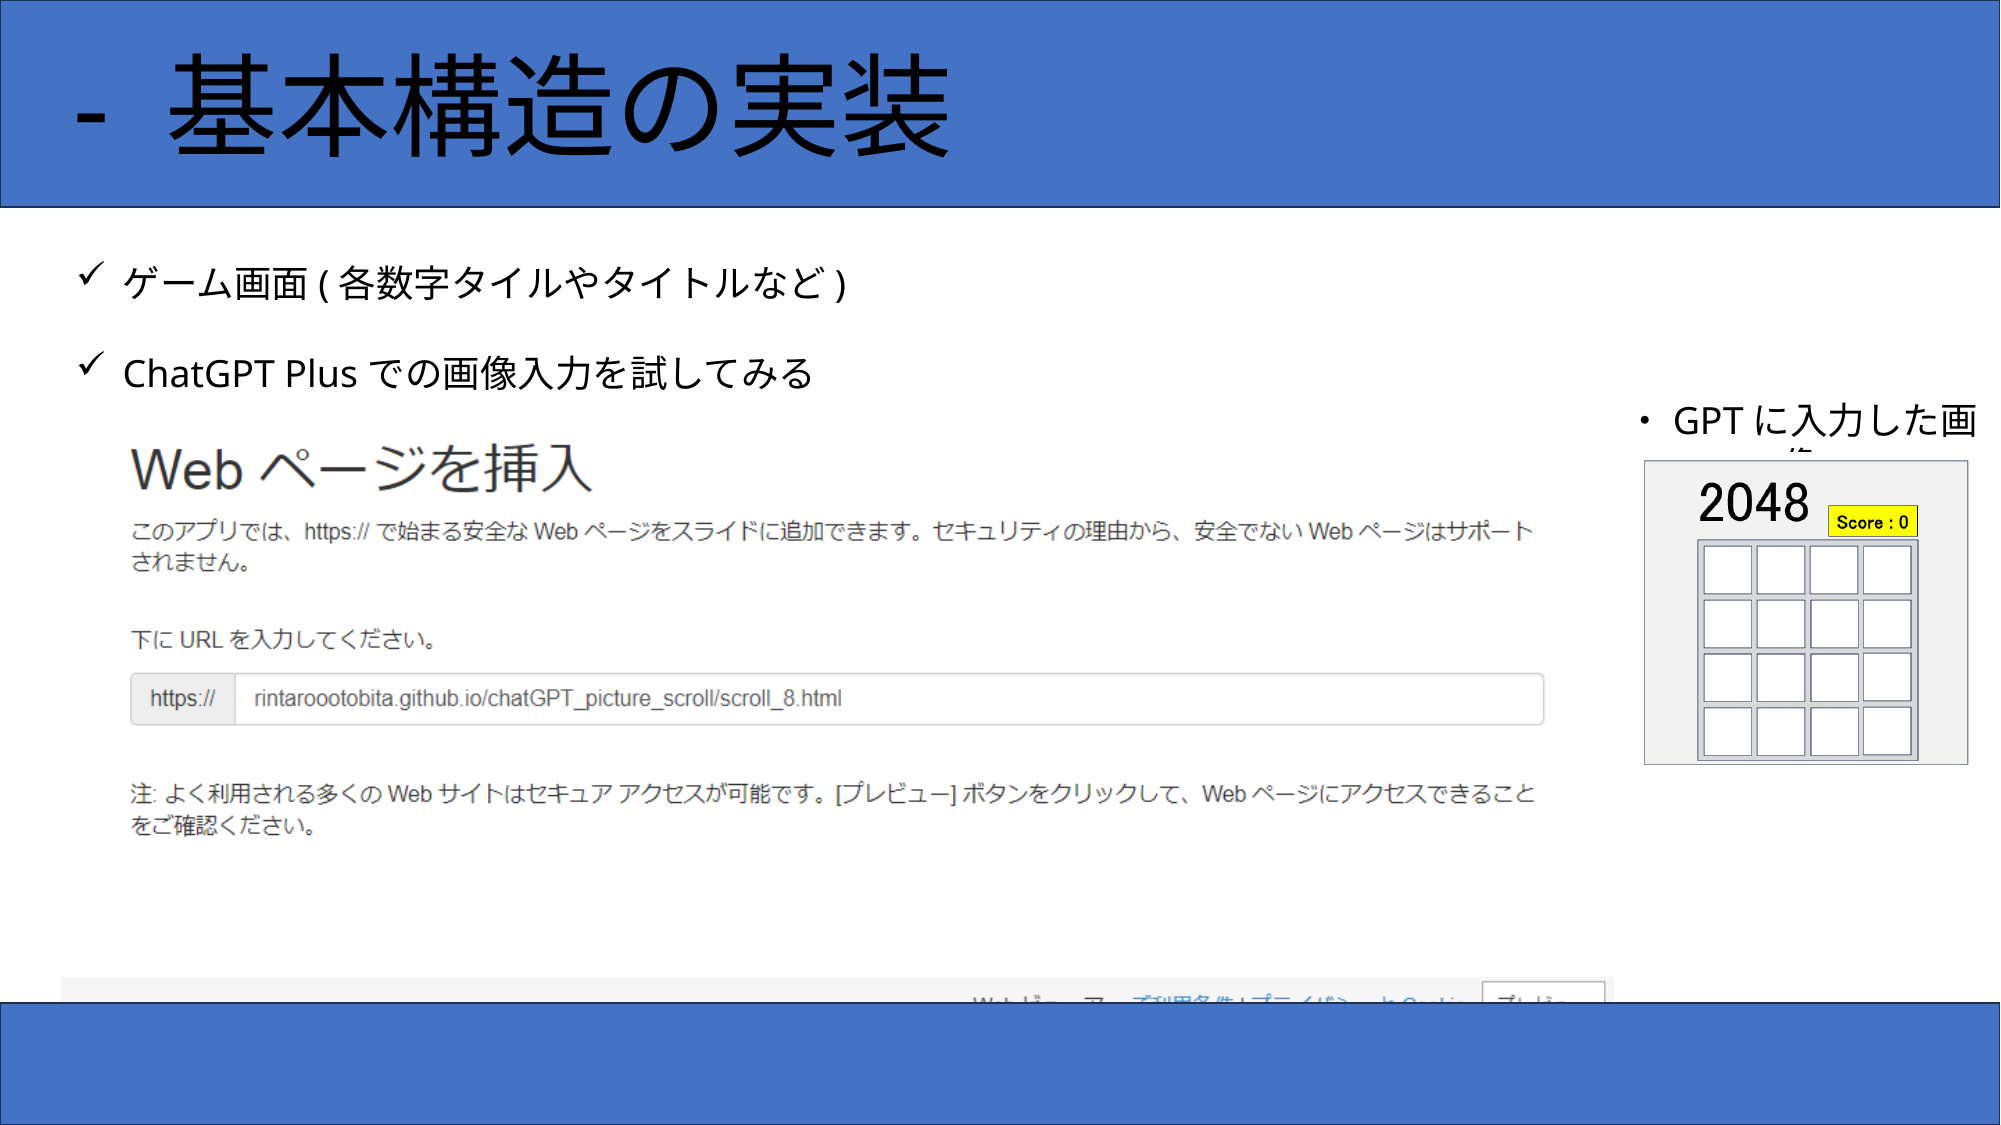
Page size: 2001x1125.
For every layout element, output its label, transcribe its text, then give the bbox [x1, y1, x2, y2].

text_box [0, 1002, 2000, 1125]
text_box - 基本構造の実装 [0, 0, 2000, 208]
picture [61, 409, 1614, 1002]
picture [1631, 452, 1982, 786]
text_box ・GPTに入力した画像 [1604, 389, 2000, 494]
text_box ゲーム画面(各数字タイルやタイトルなど) ChatGPT Plusでの画像入力を試してみる [61, 252, 1191, 402]
